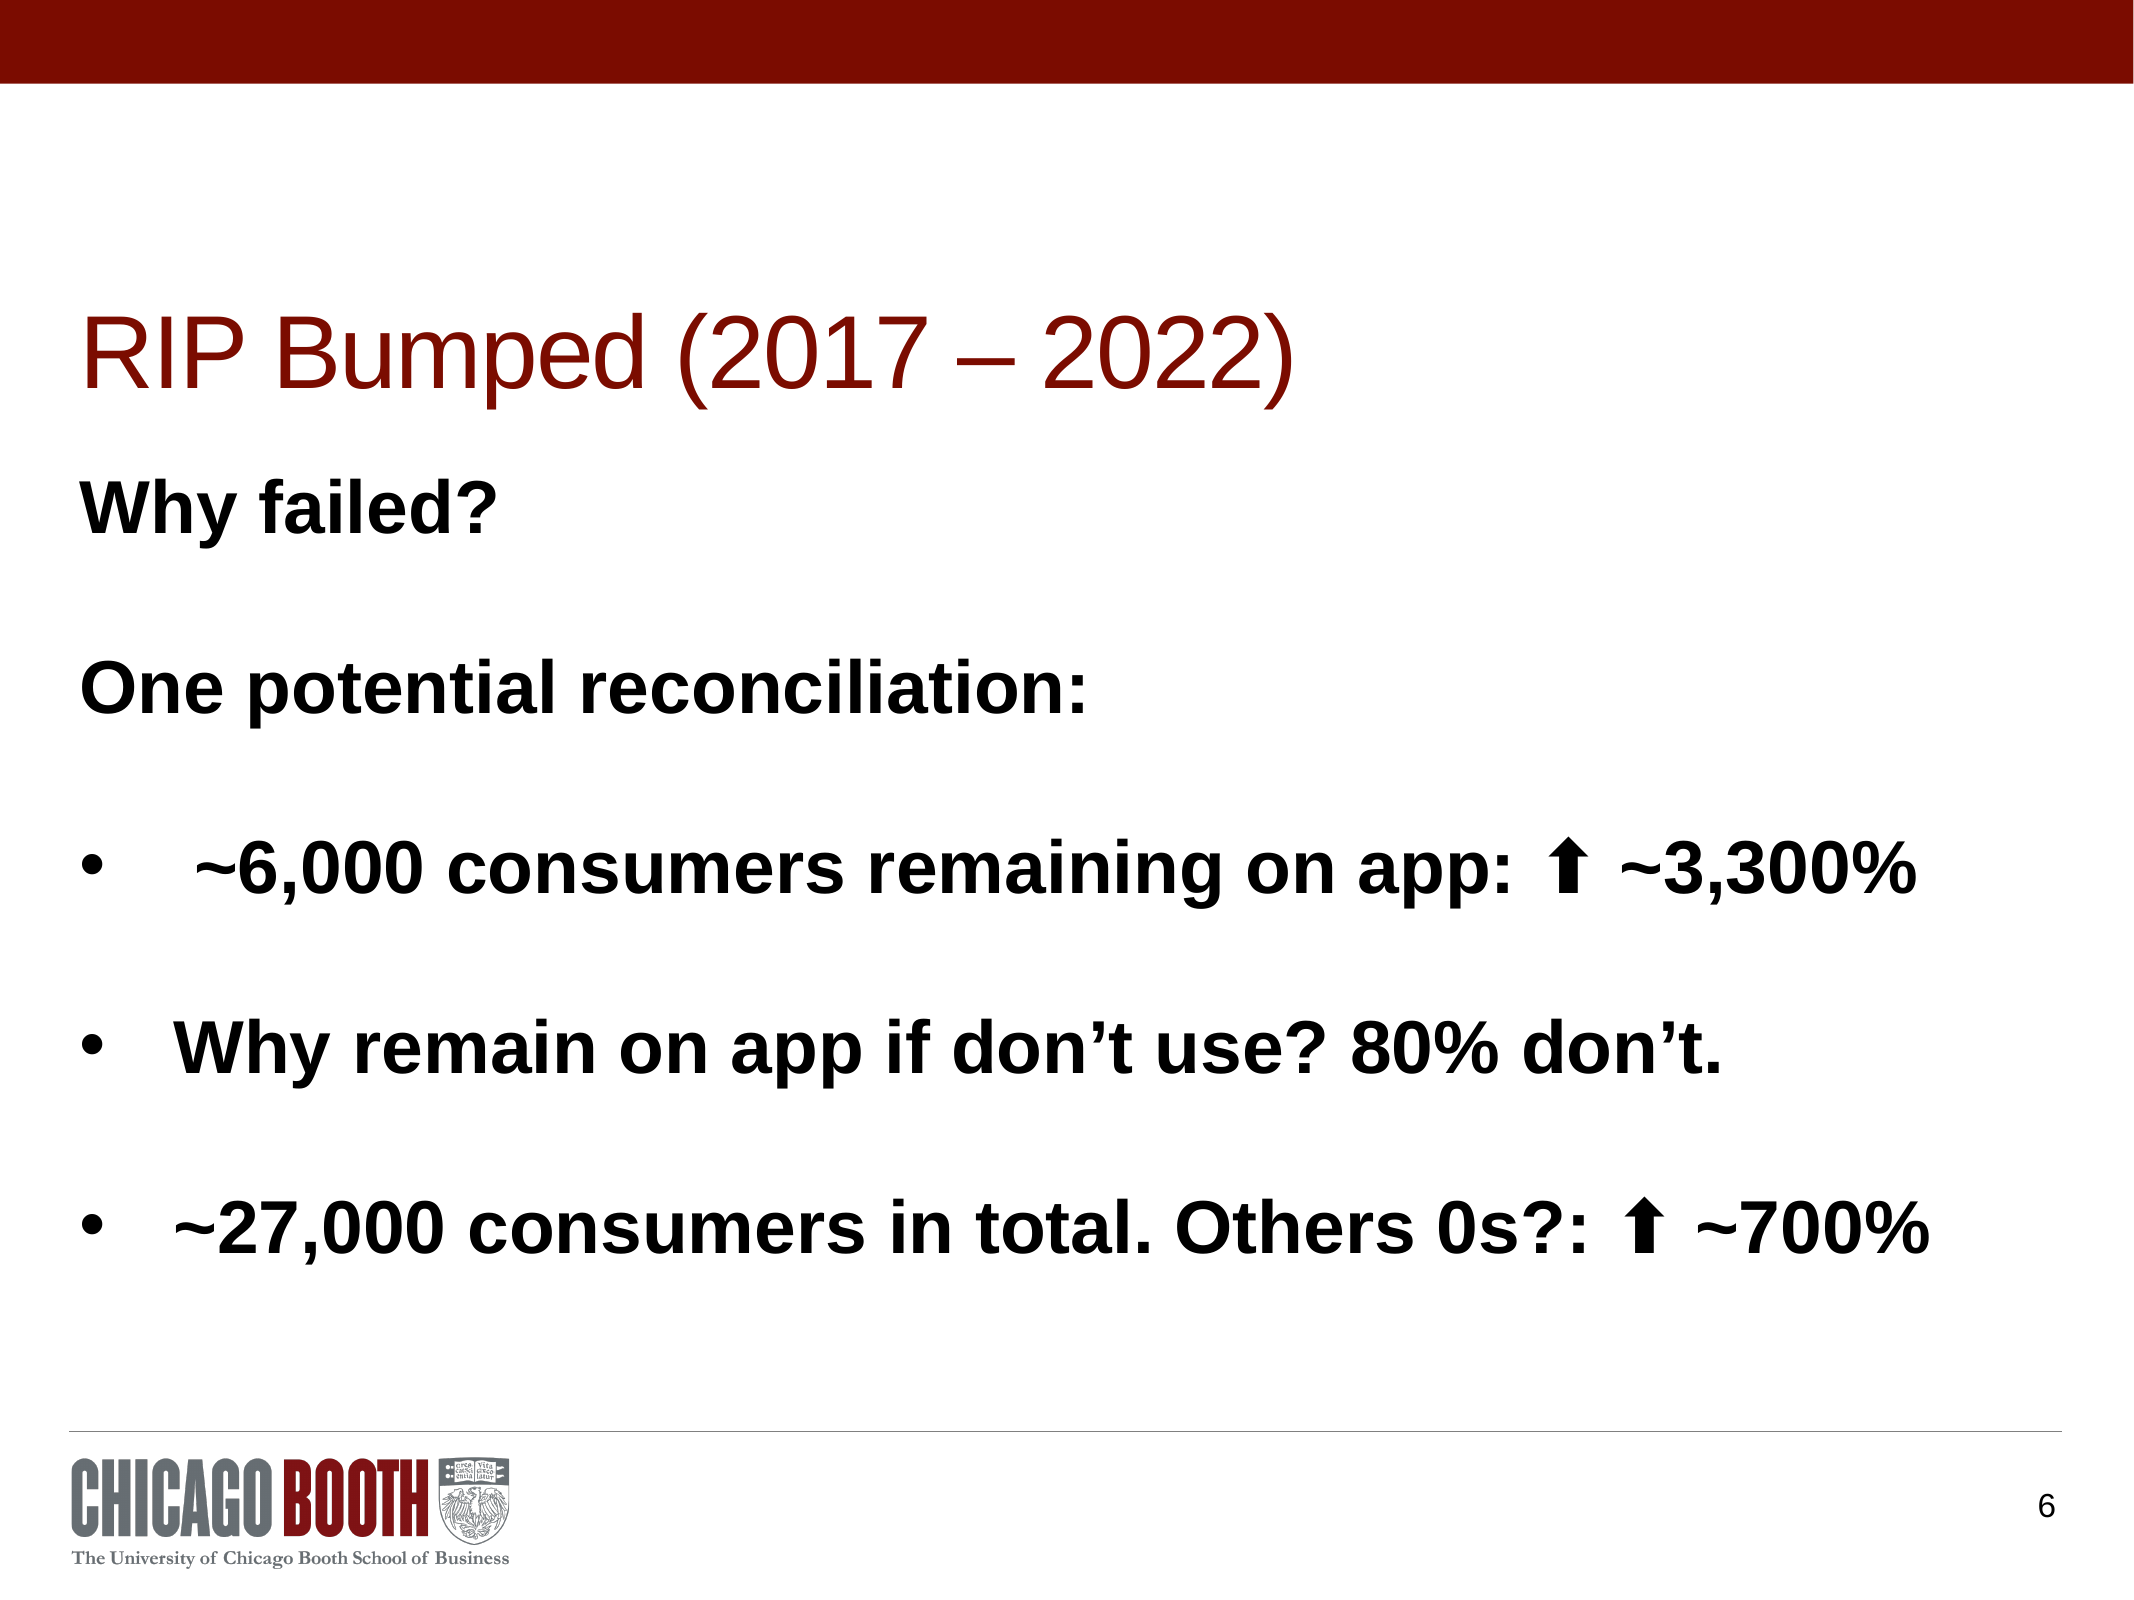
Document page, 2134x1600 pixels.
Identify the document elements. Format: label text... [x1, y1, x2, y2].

slide_number 6 [1690, 1471, 2065, 1538]
list Why failed? One potential reconciliation: ~6,000 consumers remaining on app: ⬆️ ~3,300% Why remain on app if don’t use? 80% don’t. ~27,000 consumers in total. Others 0s?: ⬆️ ~700% [71, 449, 2045, 1366]
title RIP Bumped (2017 – 2022) [71, 248, 1406, 418]
